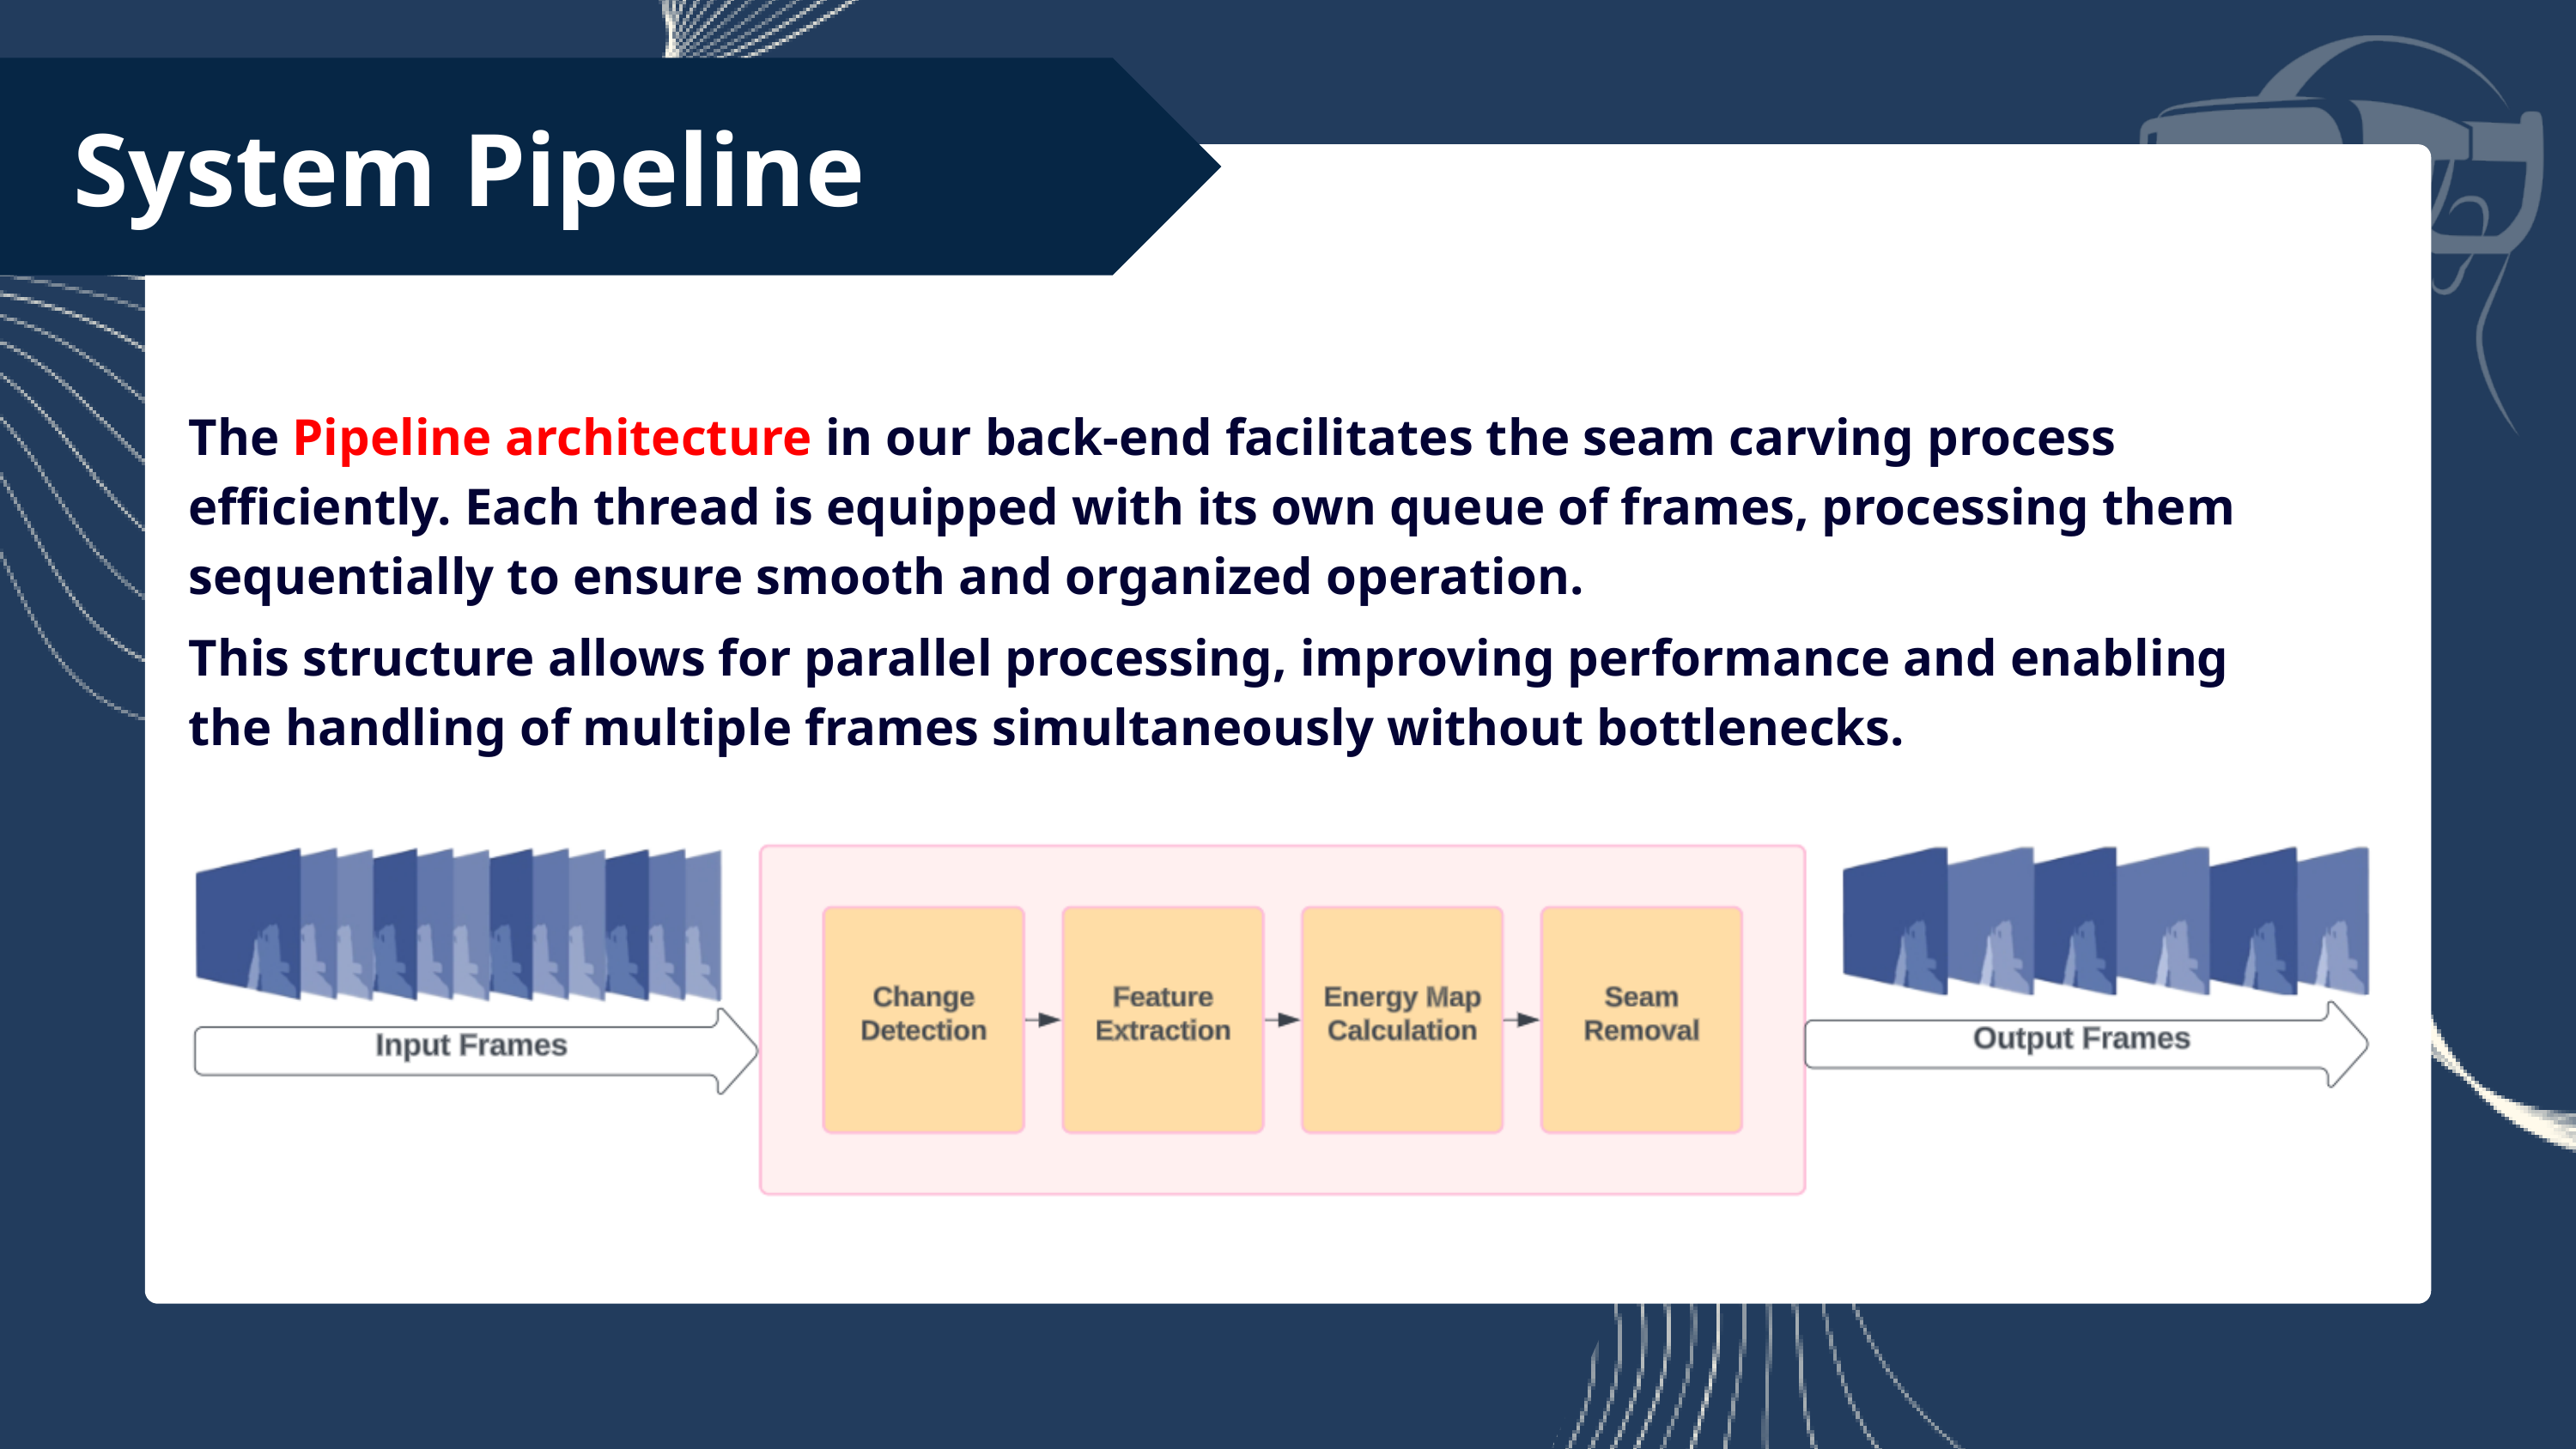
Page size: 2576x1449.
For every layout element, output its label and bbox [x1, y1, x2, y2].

text_box [0, 0, 1076, 56]
text_box [2138, 35, 2546, 470]
text_box [1551, 797, 2576, 1449]
text_box [144, 143, 2432, 1304]
text_box [0, 58, 1222, 276]
text_box [0, 282, 139, 724]
